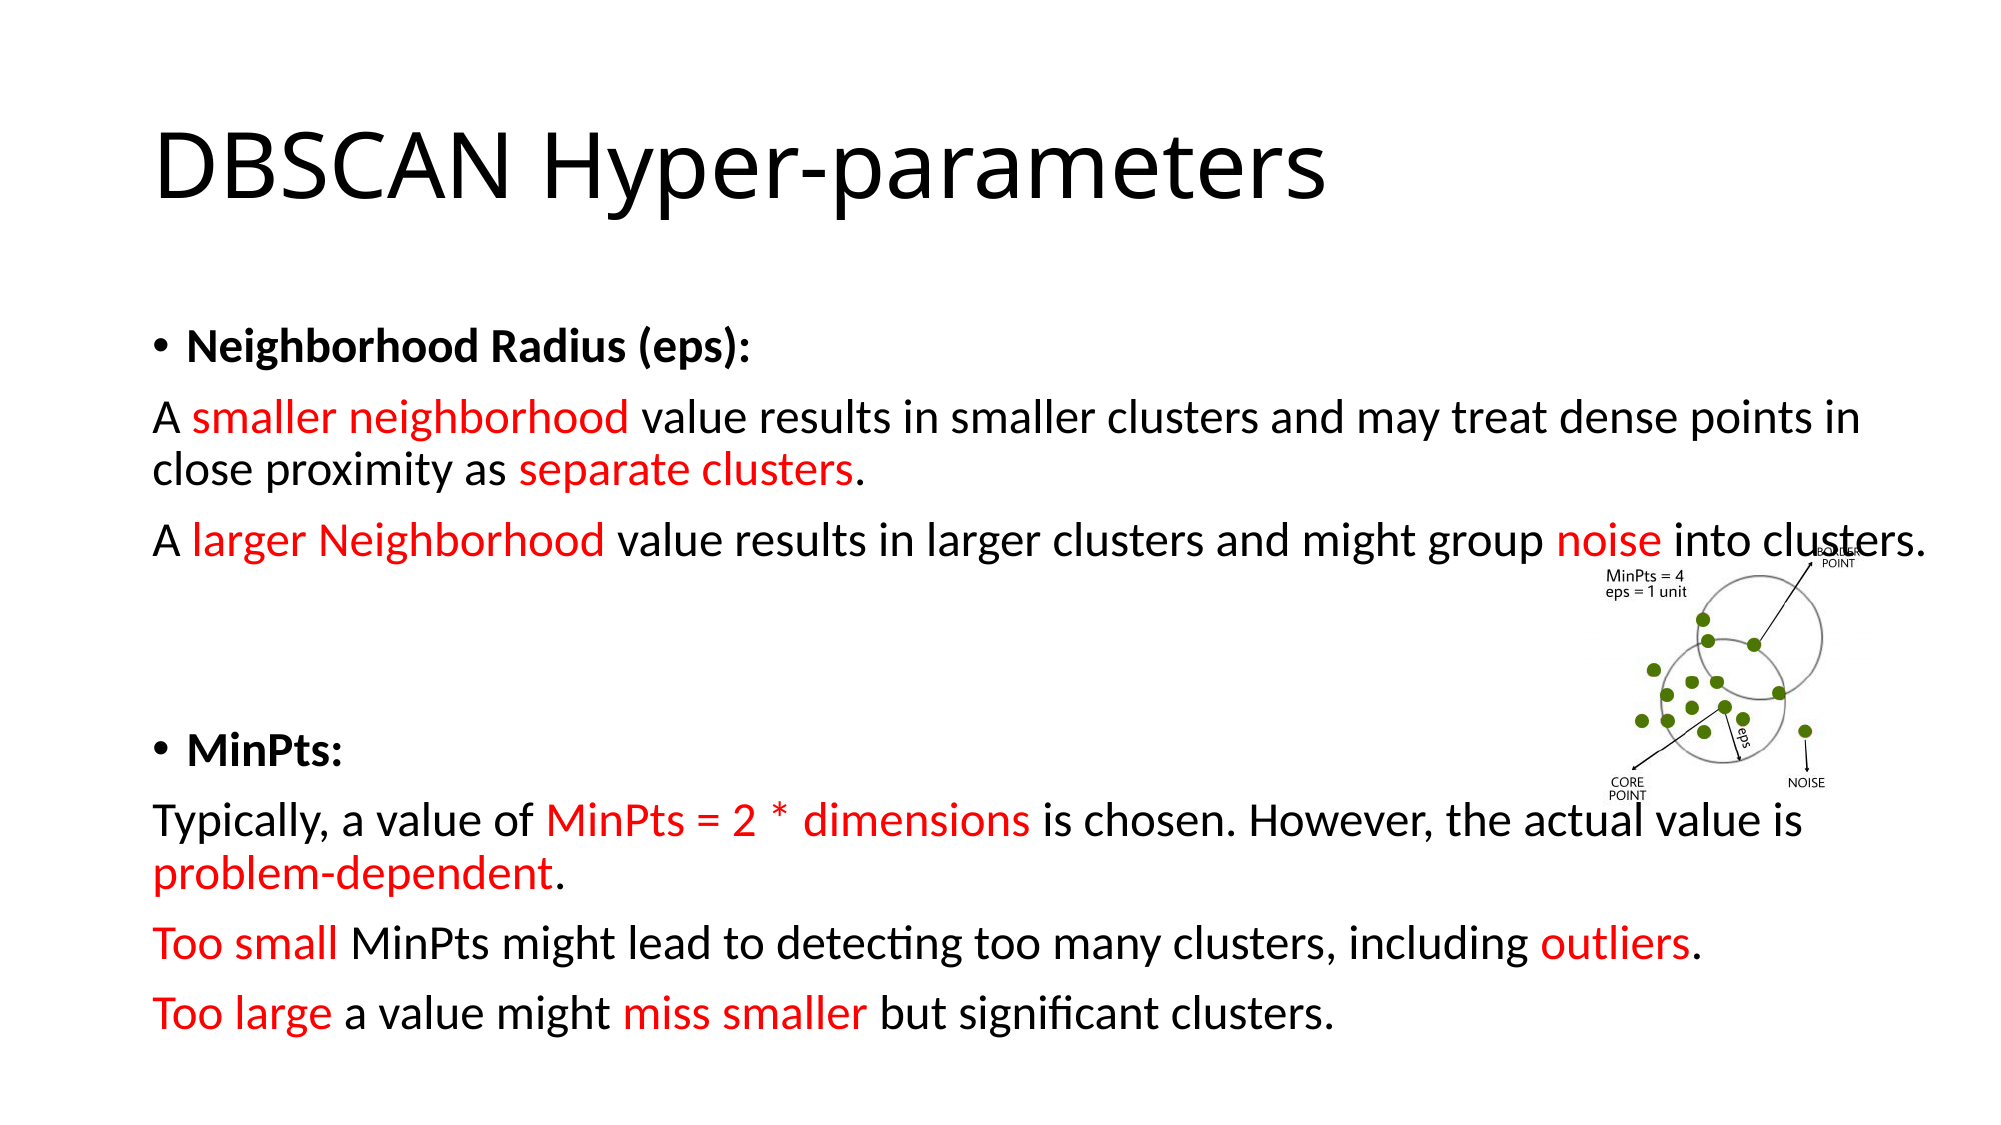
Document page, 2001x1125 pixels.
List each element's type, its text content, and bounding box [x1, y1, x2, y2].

title DBSCAN Hyper-parameters [137, 59, 1863, 278]
list Neighborhood Radius (eps): A smaller neighborhood value results in smaller clusters and may treat dense points in close proximity as separate clusters. A larger Neighborhood value results in larger clusters and might group noise into clusters. MinPts: Typically, a value of MinPts = 2 * dimensions is chosen. However, the actual value is problem-dependent. Too small MinPts might lead to detecting too many clusters, including outliers. Too large a value might miss smaller but significant clusters. [137, 313, 1944, 1103]
picture [1587, 529, 1884, 826]
